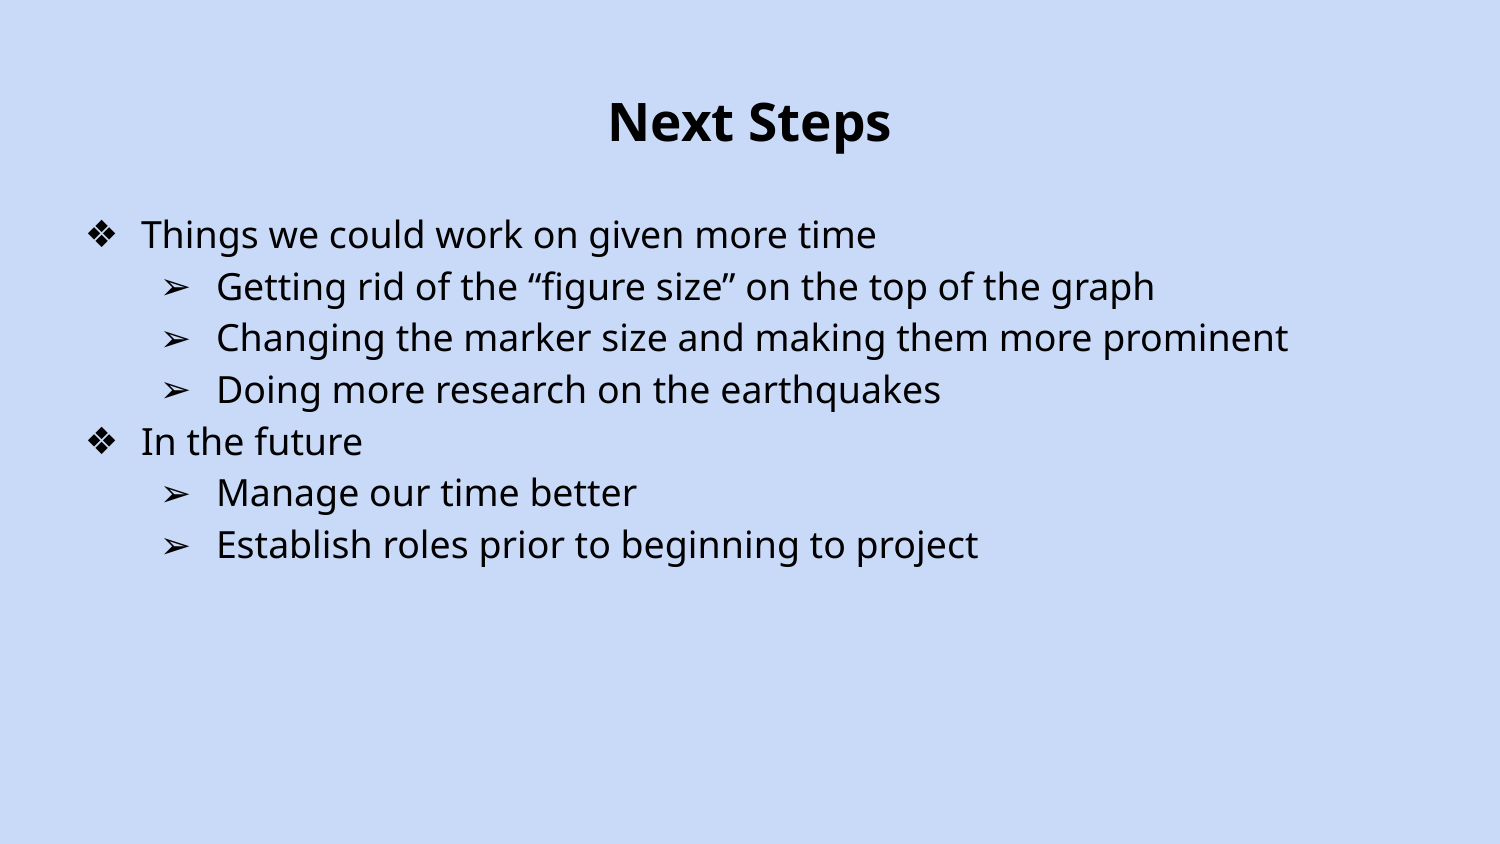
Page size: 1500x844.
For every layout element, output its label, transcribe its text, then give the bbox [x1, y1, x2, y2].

list Things we could work on given more time Getting rid of the “figure size” on the top of the graph Changing the marker size and making them more prominent Doing more research on the earthquakes In the future Manage our time better Establish roles prior to beginning to project [51, 189, 1449, 750]
title Next Steps [51, 72, 1449, 167]
